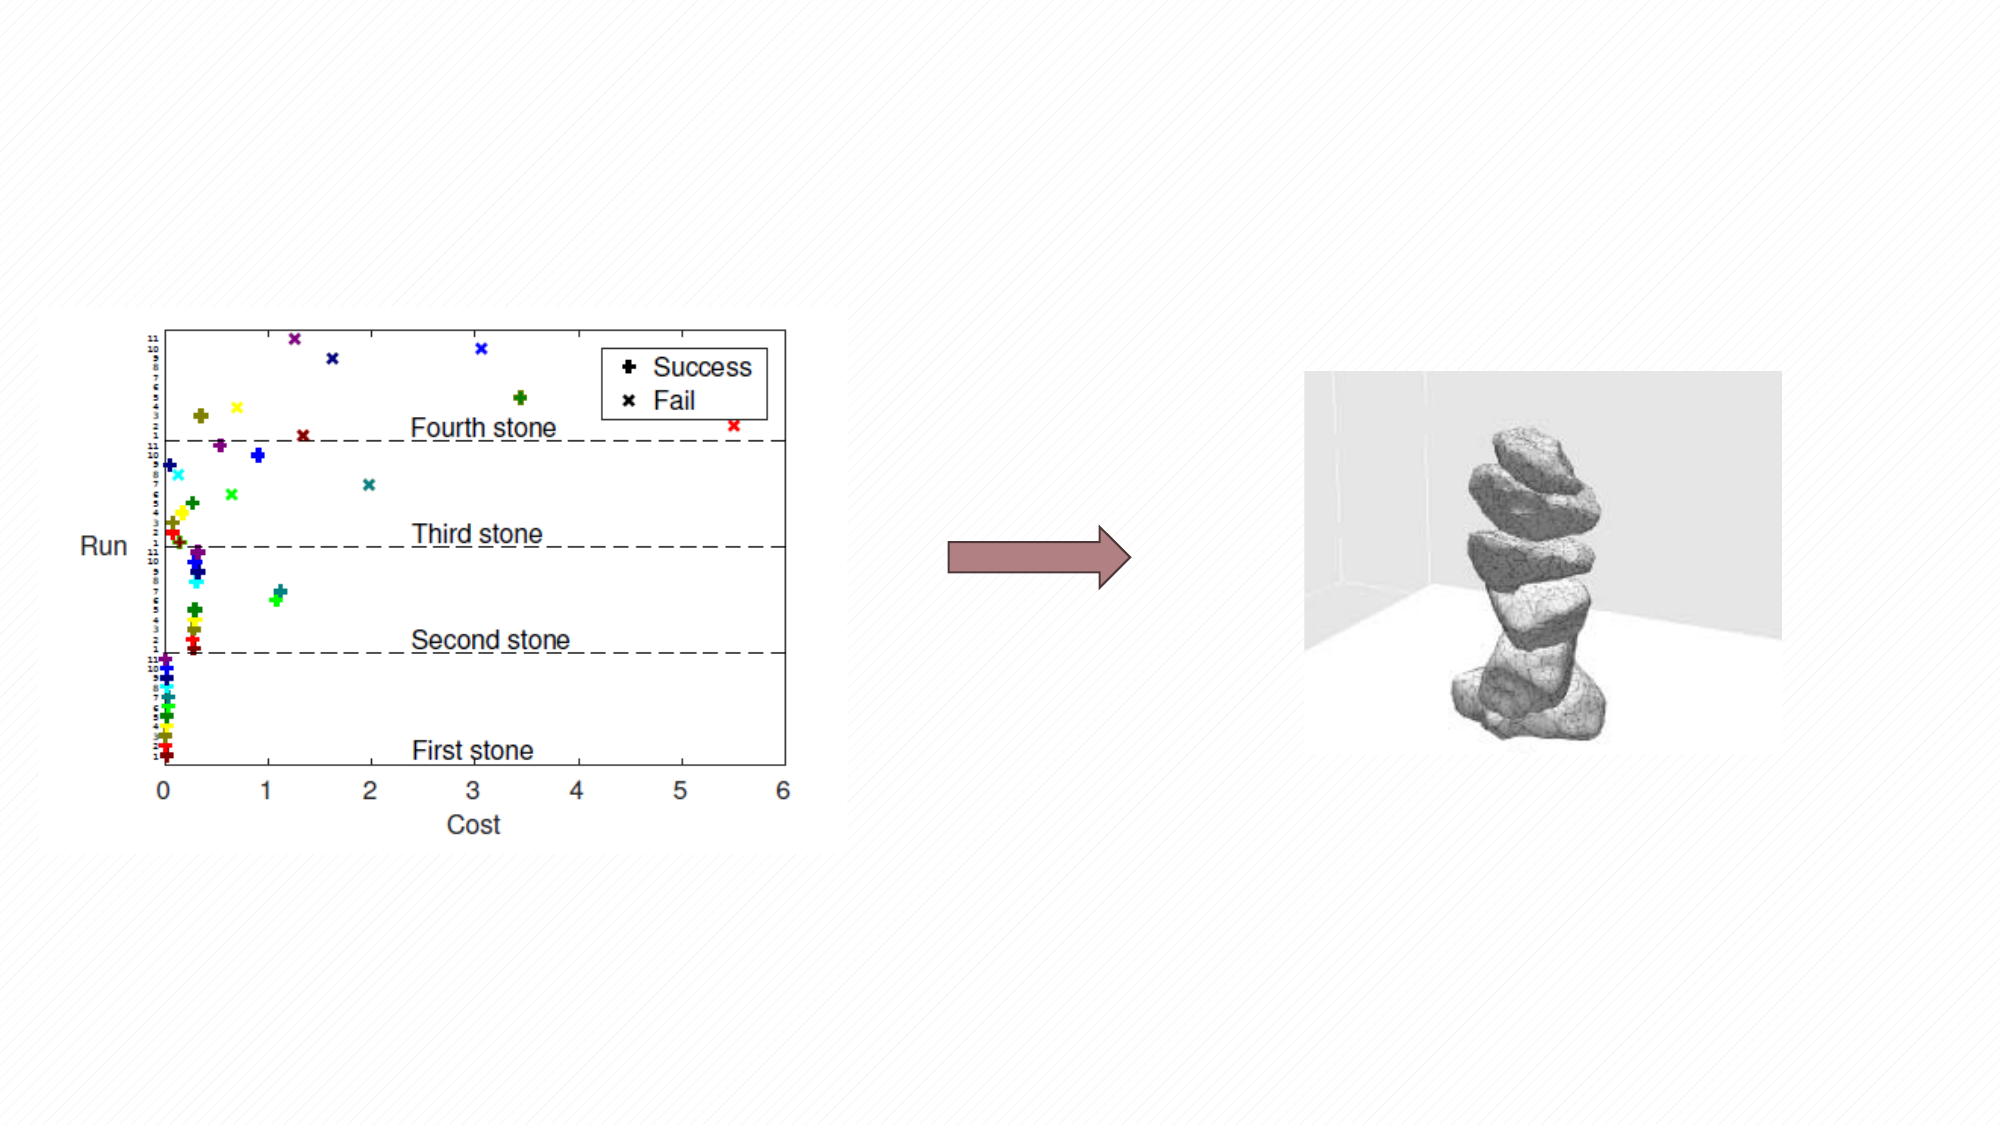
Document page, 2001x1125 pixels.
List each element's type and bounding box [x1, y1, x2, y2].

picture [1304, 371, 1783, 754]
text_box [947, 524, 1132, 591]
picture [39, 307, 847, 854]
